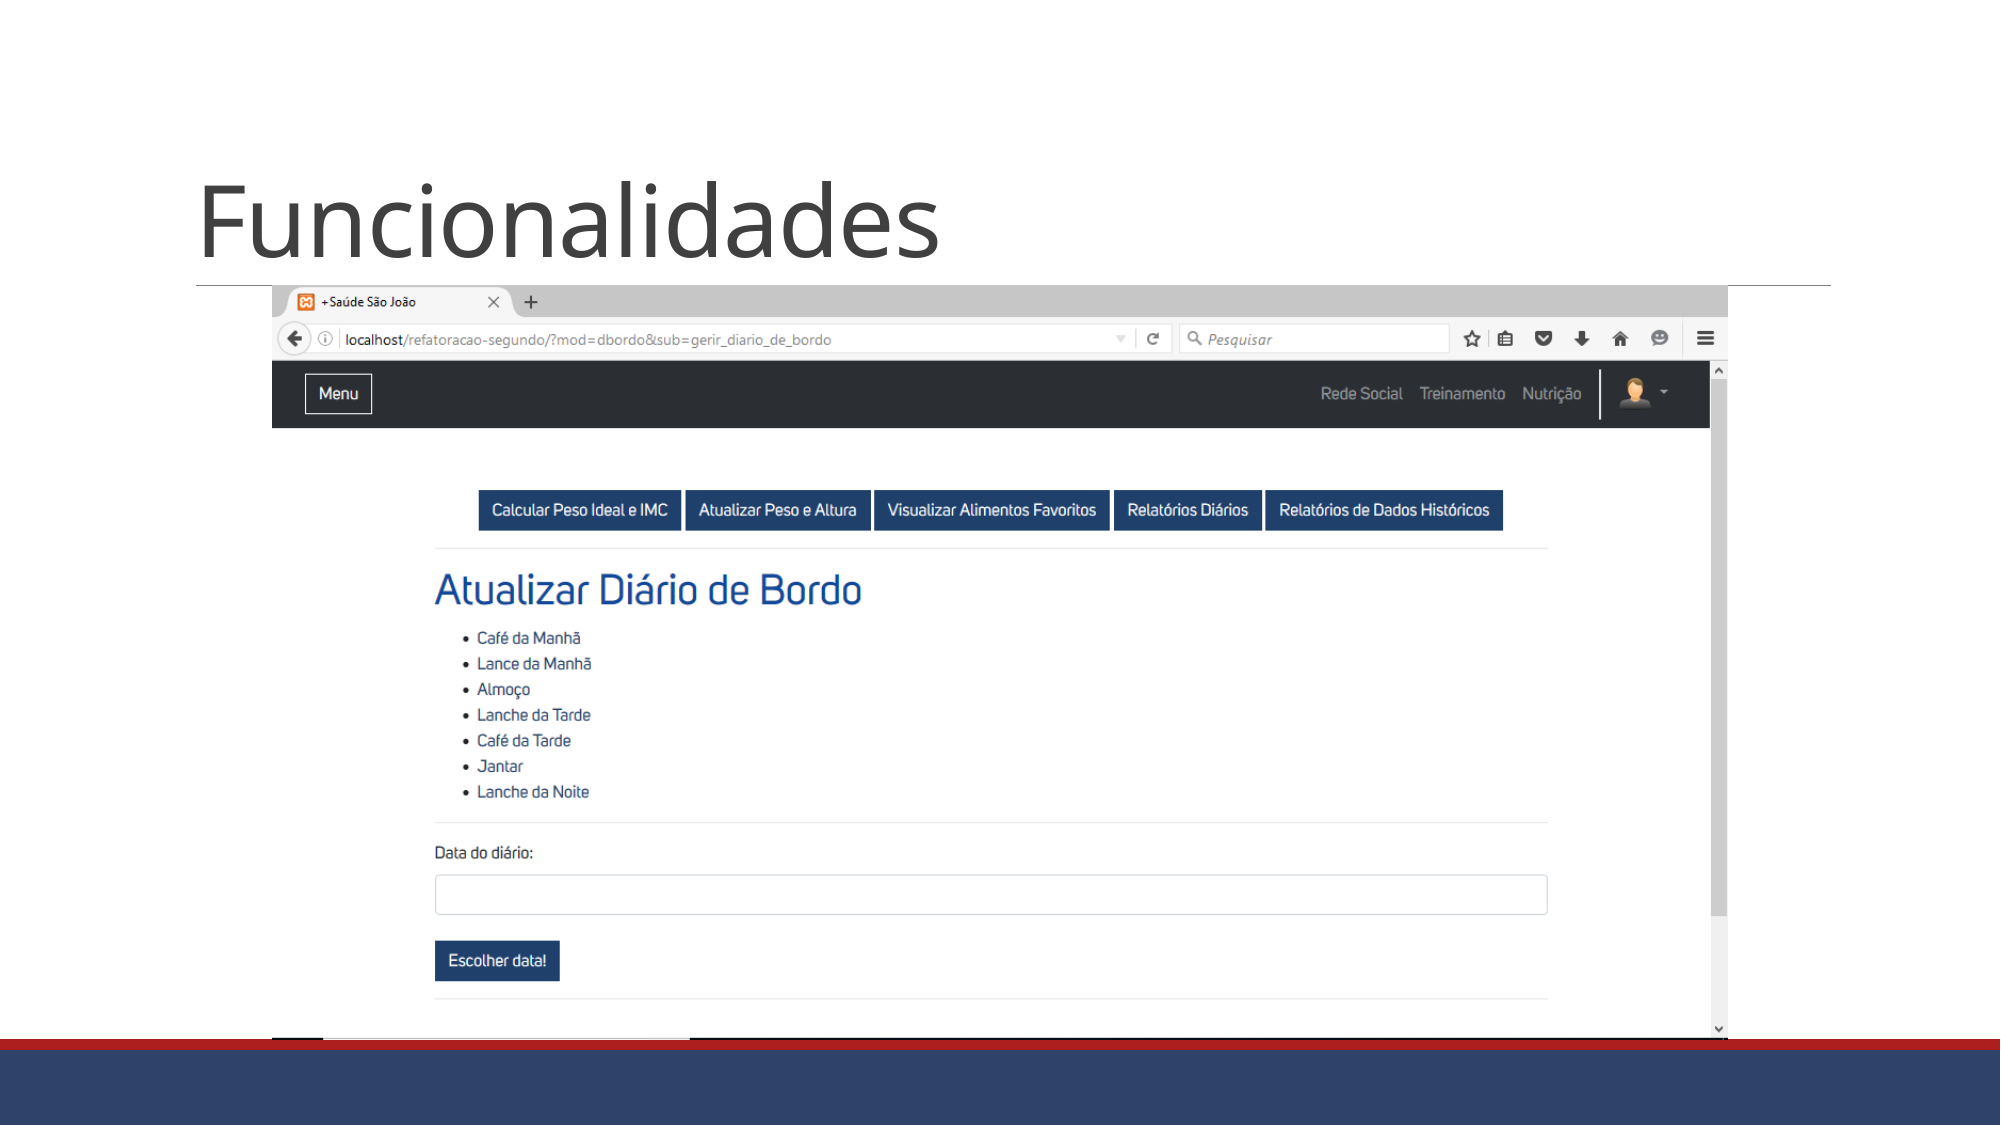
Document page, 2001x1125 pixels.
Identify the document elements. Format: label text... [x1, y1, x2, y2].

title Funcionalidades [180, 47, 1830, 285]
picture [271, 284, 1729, 1041]
